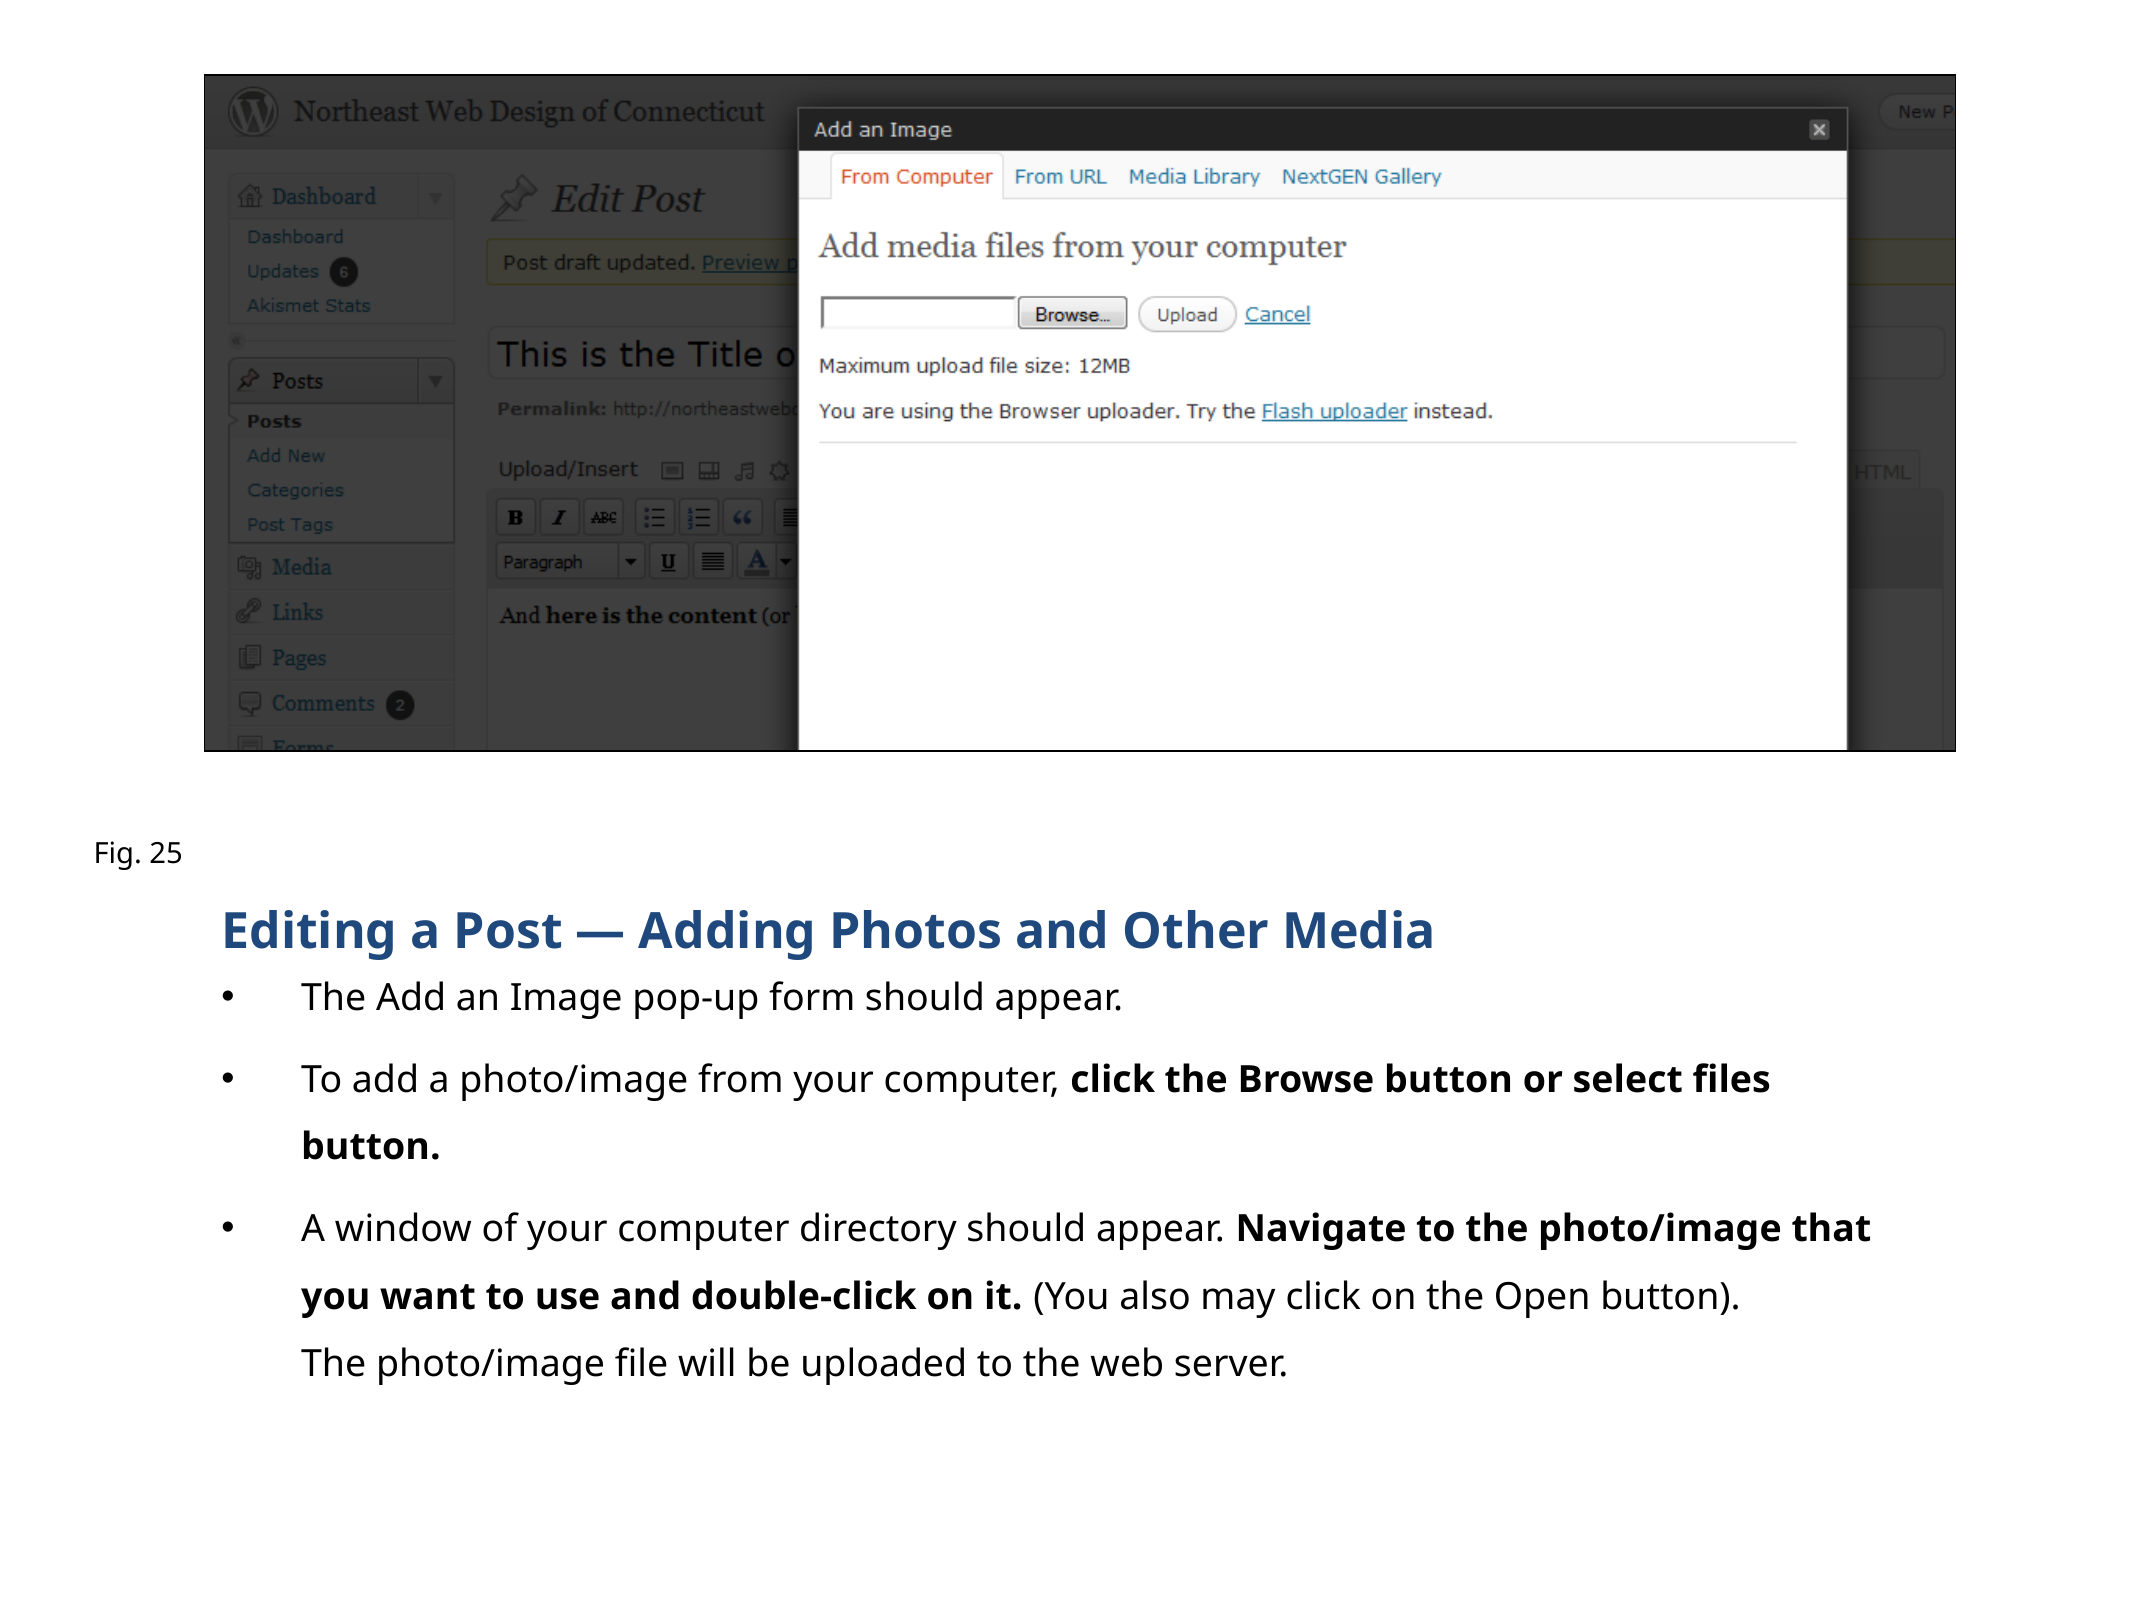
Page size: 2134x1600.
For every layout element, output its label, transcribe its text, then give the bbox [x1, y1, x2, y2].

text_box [205, 76, 1955, 751]
list Editing a Post — Adding Photos and Other Media The Add an Image pop-up form should appear. To add a photo/image from your computer, click the Browse button or select files button. A window of your computer directory should appear. Navigate to the photo/image that you want to use and double-click on it. (You also may click on the Open button). The photo/image file will be uploaded to the web server. [200, 887, 1917, 1450]
text_box Fig. 25 [93, 834, 184, 870]
